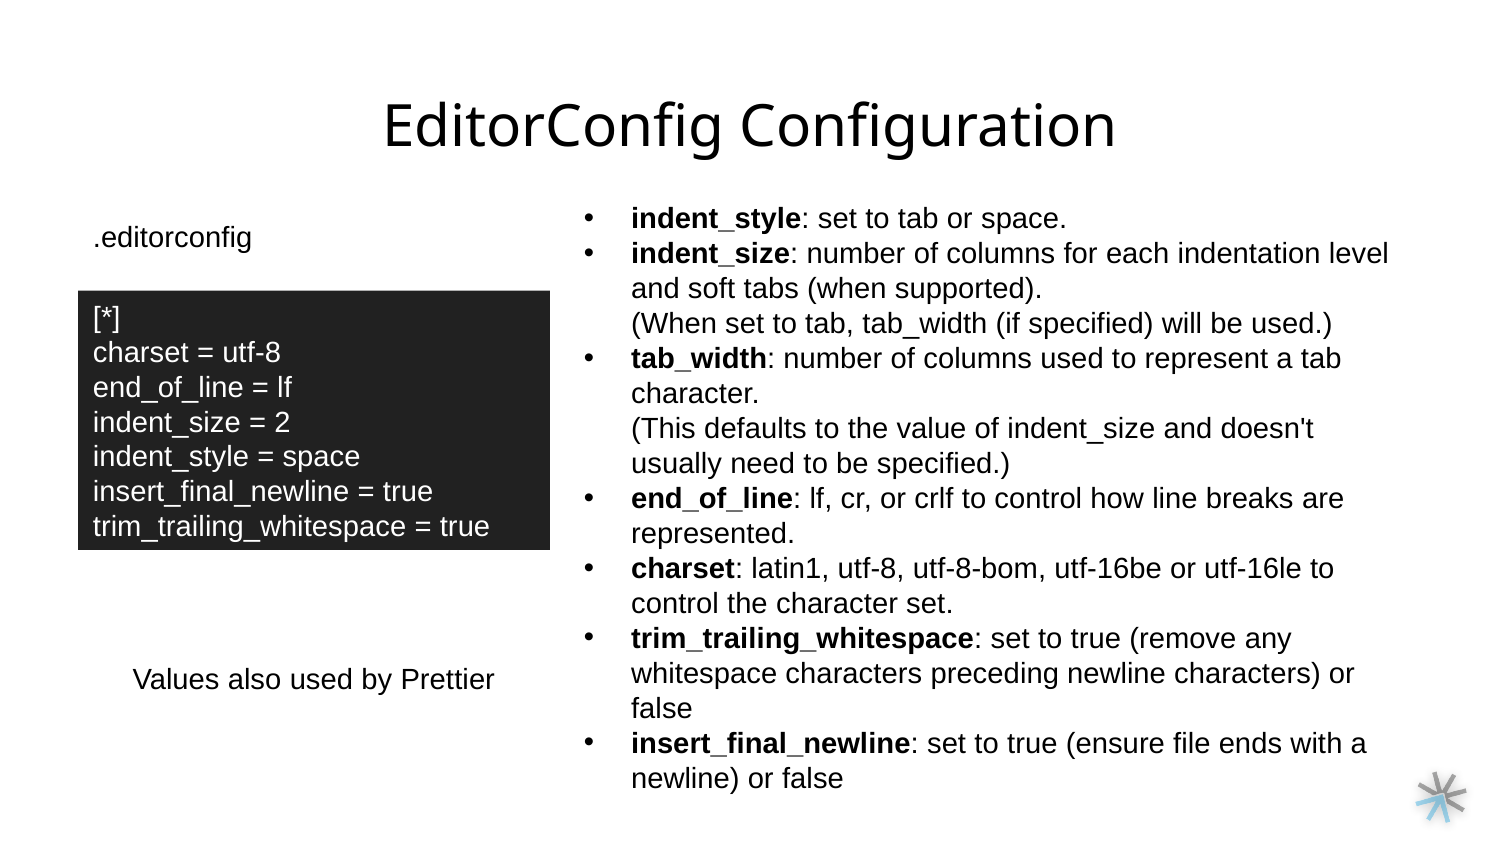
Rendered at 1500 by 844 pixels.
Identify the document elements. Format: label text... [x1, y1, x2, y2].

text_box indent_style: set to tab or space. indent_size: number of columns for each indentation level and soft tabs (when supported). (When set to tab, tab_width (if specified) will be used.) tab_width: number of columns used to represent a tab character. (This defaults to the value of indent_size and doesn't usually need to be specified.) end_of_line: lf, cr, or crlf to control how line breaks are represented. charset: latin1, utf-8, utf-8-bom, utf-16be or utf-16le to control the character set. trim_trailing_whitespace: set to true (remove any whitespace characters preceding newline characters) or false insert_final_newline: set to true (ensure file ends with a newline) or false [569, 192, 1422, 802]
text_box .editorconfig [78, 211, 292, 261]
text_box [*] charset = utf-8 end_of_line = lf indent_size = 2 indent_style = space insert_final_newline = true trim_trailing_whitespace = true [78, 290, 550, 550]
text_box Values also used by Prettier [117, 653, 511, 703]
title EditorConfig Configuration [51, 72, 1449, 167]
